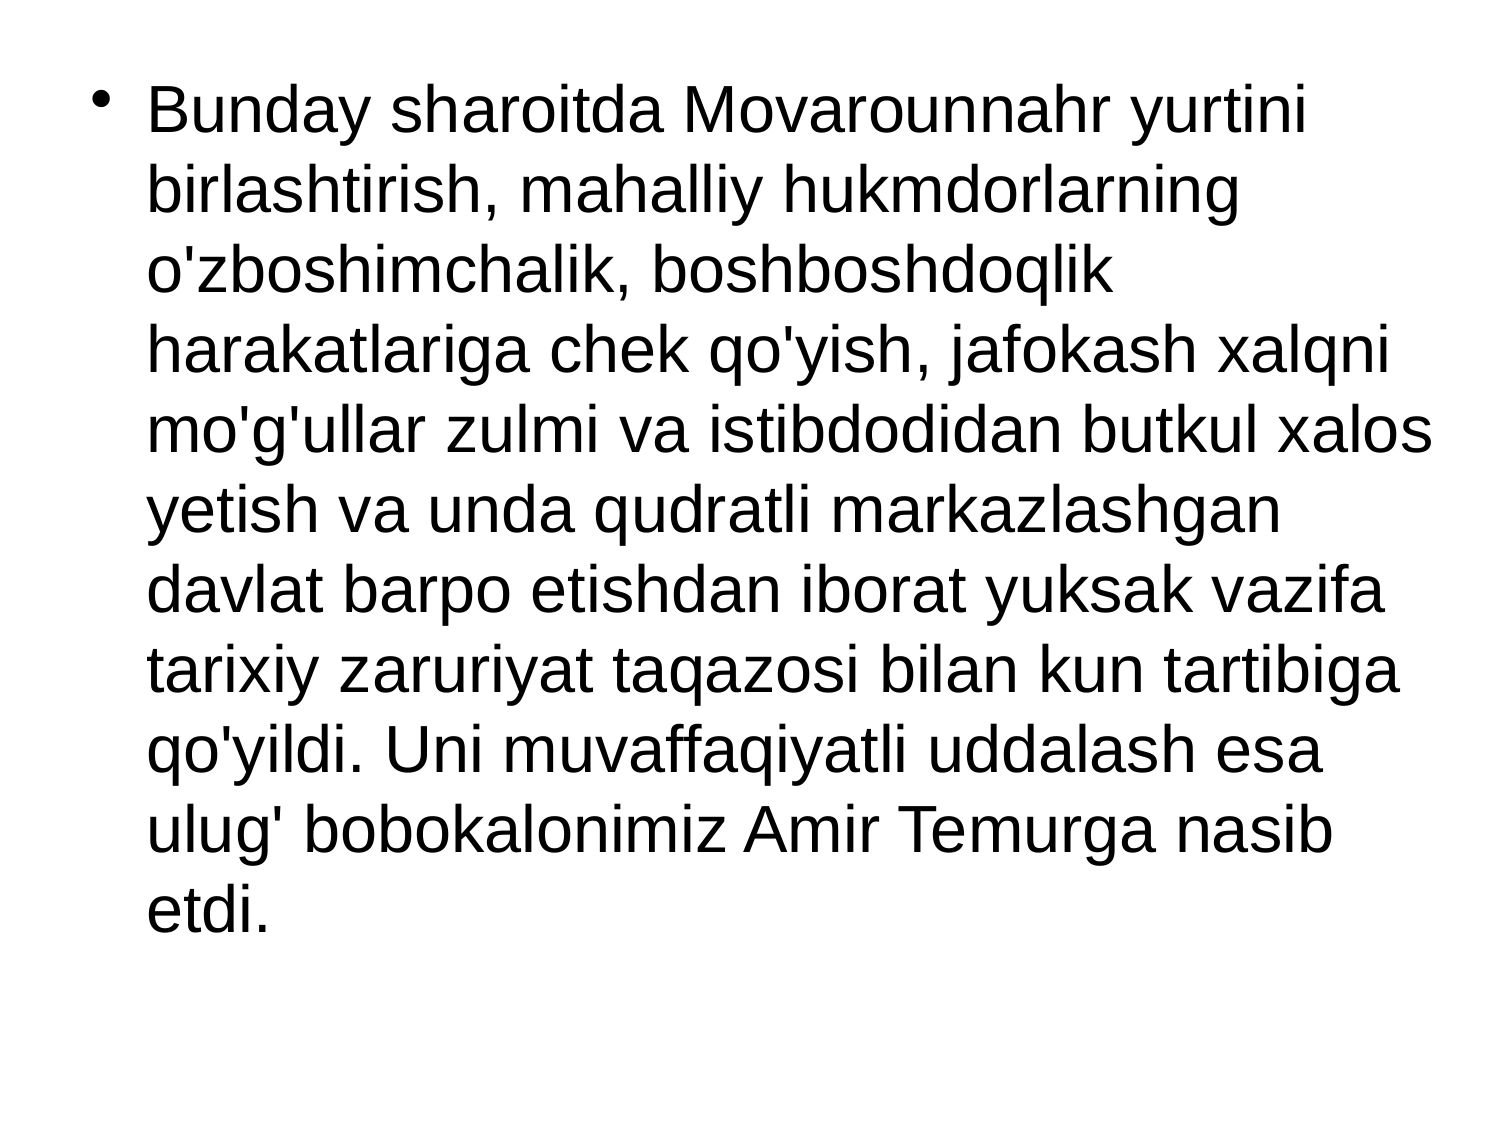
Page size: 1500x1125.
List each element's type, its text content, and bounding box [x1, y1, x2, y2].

list Bunday sharoitda Movarounnahr yurtini birlashtirish, mahalliy hukmdorlarning o'zboshimchalik, boshboshdoqlik harakatlariga chek qo'yish, jafokash xalqni mo'g'ullar zulmi va istibdodidan butkul xalos yetish va unda qudratli markazlashgan davlat barpo etishdan iborat yuksak vazifa tarixiy zaruriyat taqazosi bilan kun tartibiga qo'yildi. Uni muvaffaqiyatli uddalash esa ulug' bobokalonimiz Amir Temurga nasib etdi. [75, 58, 1454, 1032]
